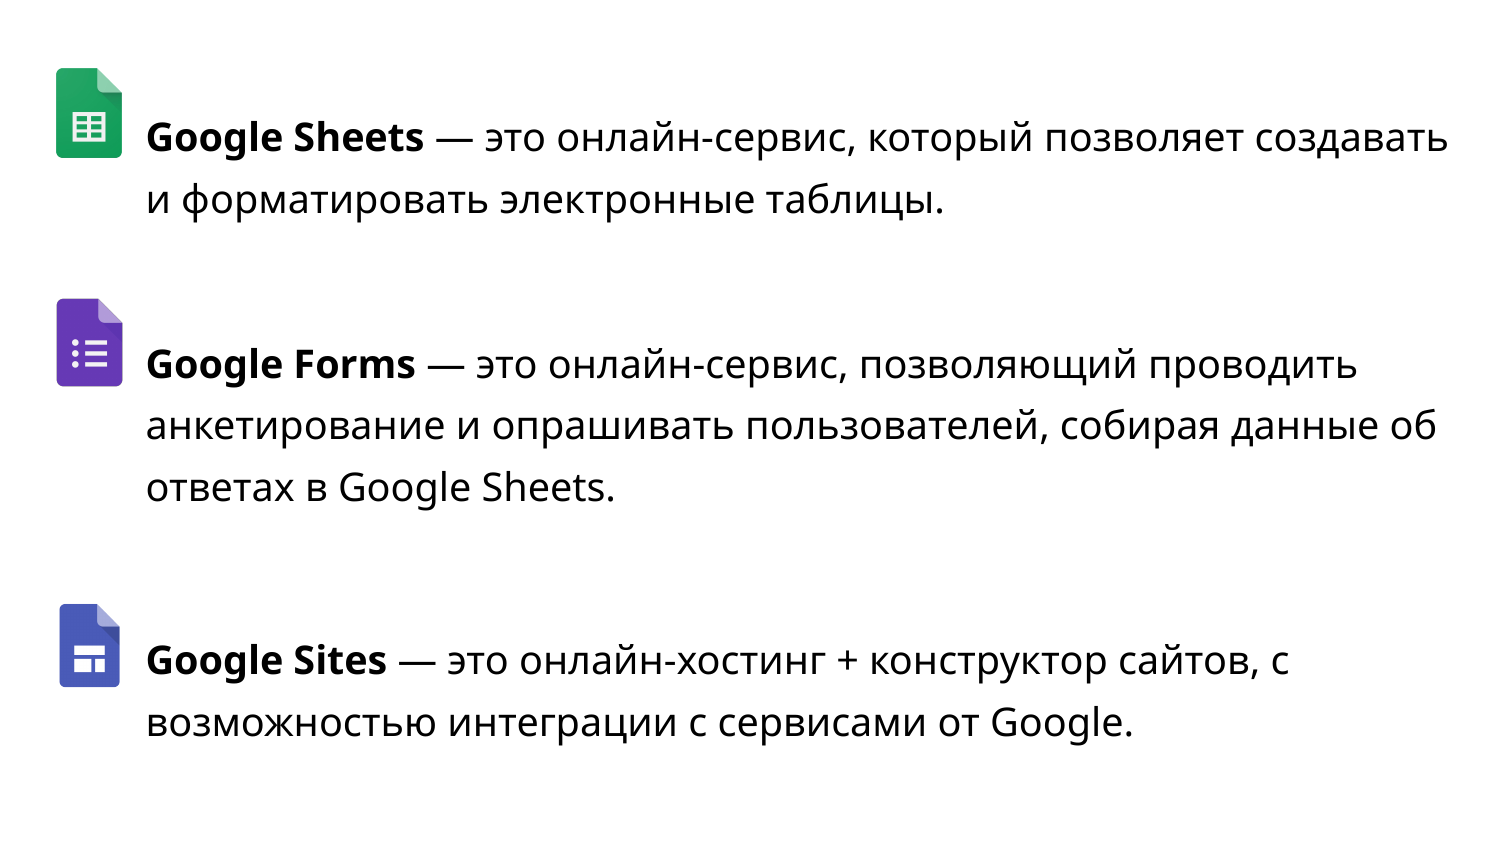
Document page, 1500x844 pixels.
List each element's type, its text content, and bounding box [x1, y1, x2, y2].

picture [44, 600, 135, 691]
picture [36, 290, 142, 396]
title Google Sheets — это онлайн-сервис, который позволяет создавать и форматировать электронные таблицы. [134, 77, 1464, 241]
text_box Google Forms — это онлайн-сервис, позволяющий проводить анкетирование и опрашивать пользователей, собирая данные об ответах в Google Sheets. [134, 335, 1464, 499]
text_box Google Sites — это онлайн-хостинг + конструктор сайтов, с возможностью интеграции с сервисами от Google. [134, 600, 1464, 764]
picture [56, 67, 123, 159]
